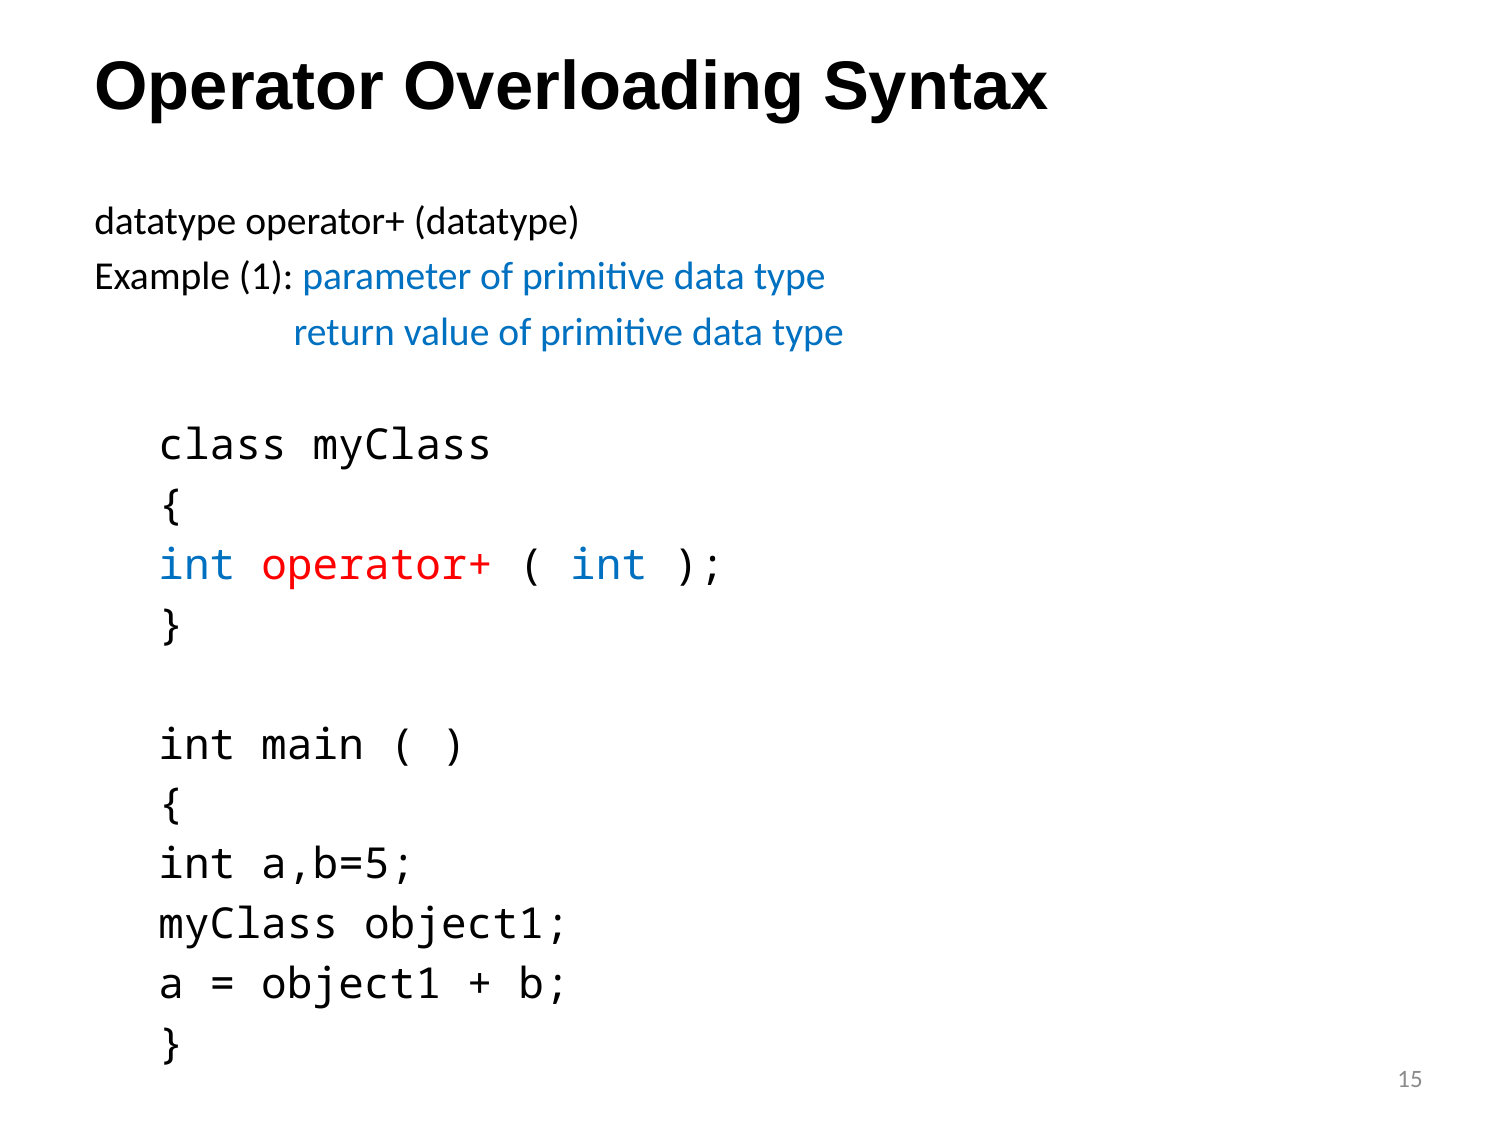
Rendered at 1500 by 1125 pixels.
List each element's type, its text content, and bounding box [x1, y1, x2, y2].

list datatype operator+ (datatype) Example (1): parameter of primitive data type return value of primitive data type class myClass { int operator+ ( int ); } int main ( ) { int a,b=5; myClass object1; a = object1 + b; } [79, 187, 1417, 1079]
slide_number 15 [1087, 1047, 1438, 1108]
title Operator Overloading Syntax [79, 14, 1417, 151]
